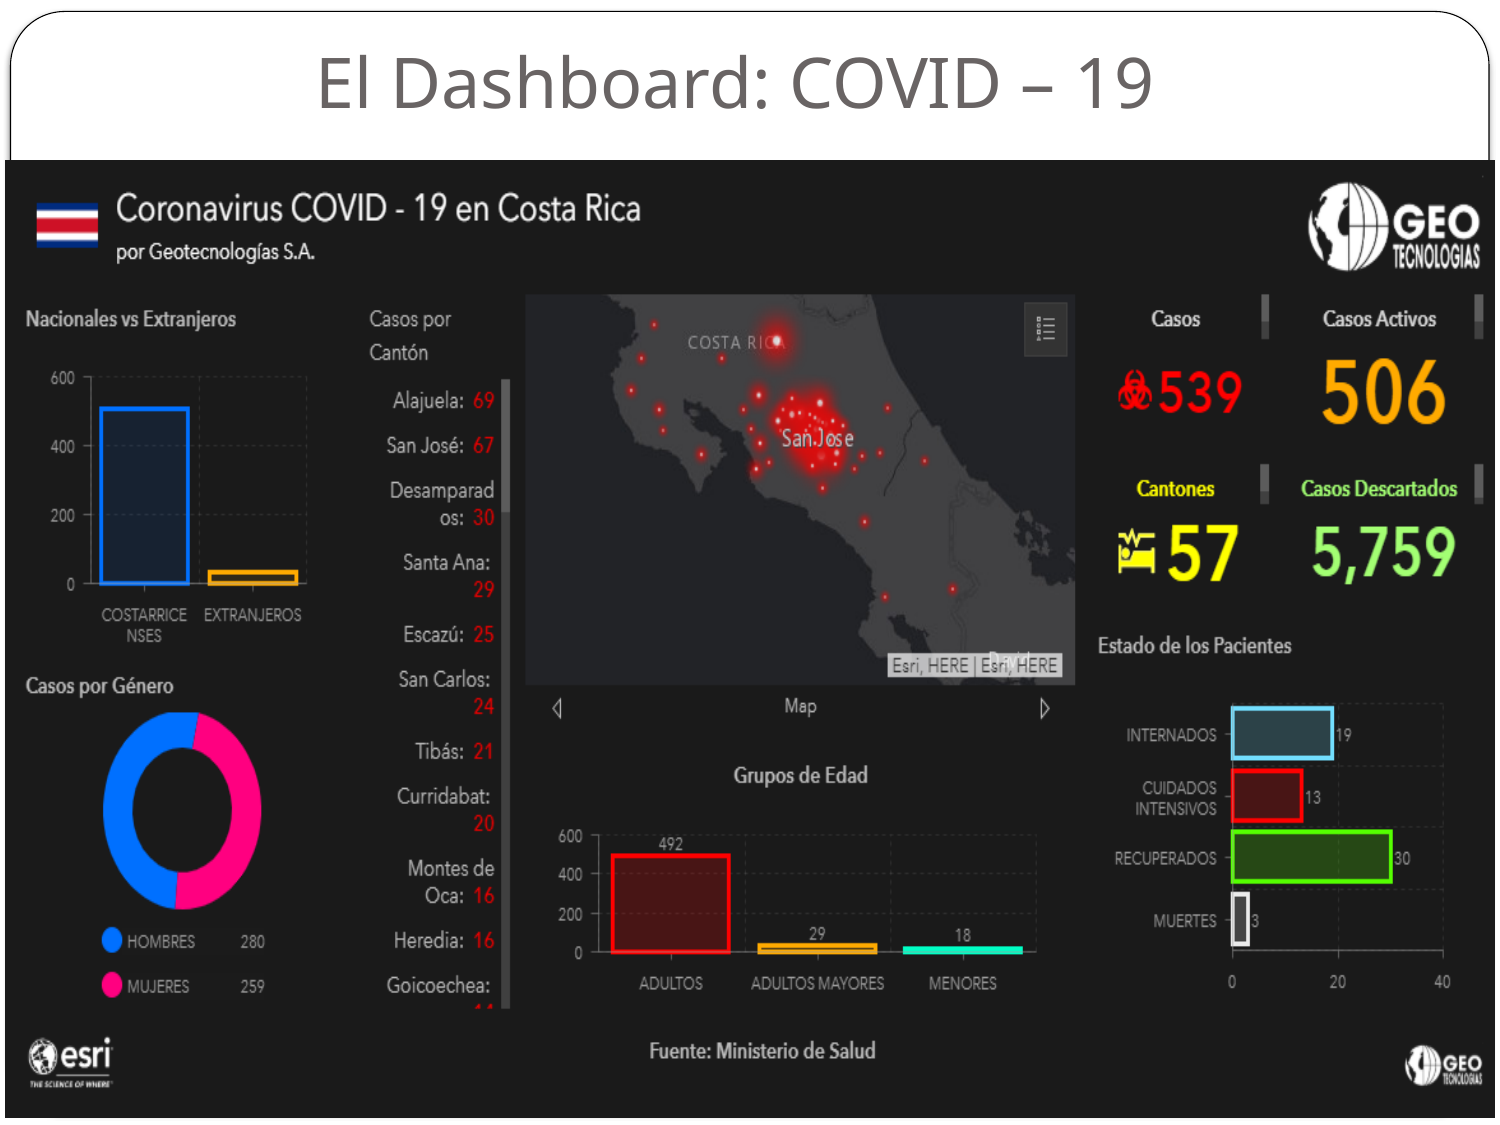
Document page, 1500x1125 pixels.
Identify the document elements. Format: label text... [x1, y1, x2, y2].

picture [5, 160, 1495, 1118]
title El Dashboard: COVID – 19 [29, 30, 1459, 138]
